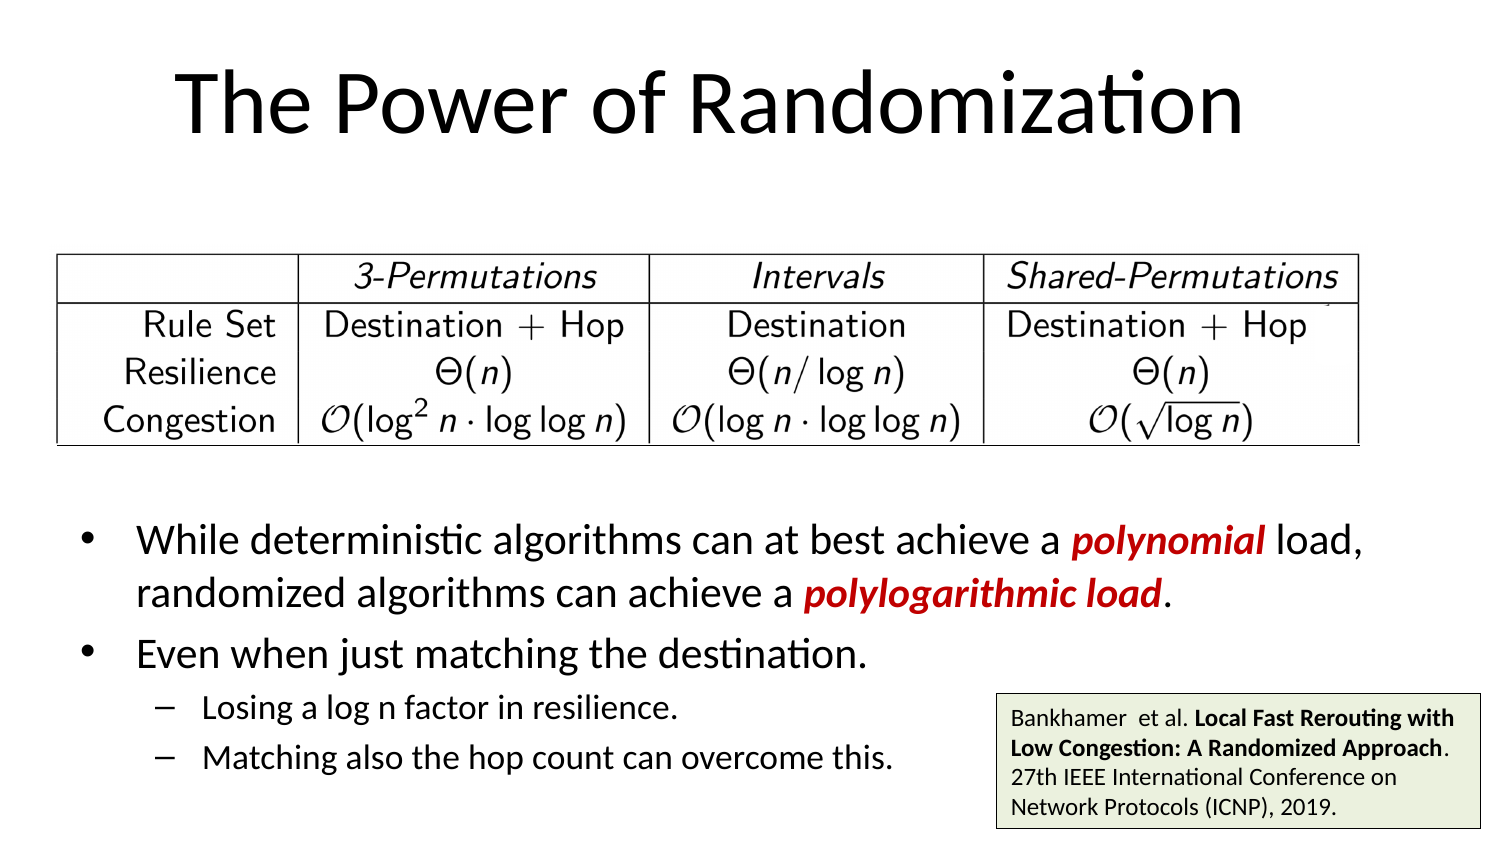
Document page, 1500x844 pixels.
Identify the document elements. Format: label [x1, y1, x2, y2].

text_box [13, 442, 1481, 829]
picture [49, 244, 1368, 600]
title [35, 26, 1386, 168]
